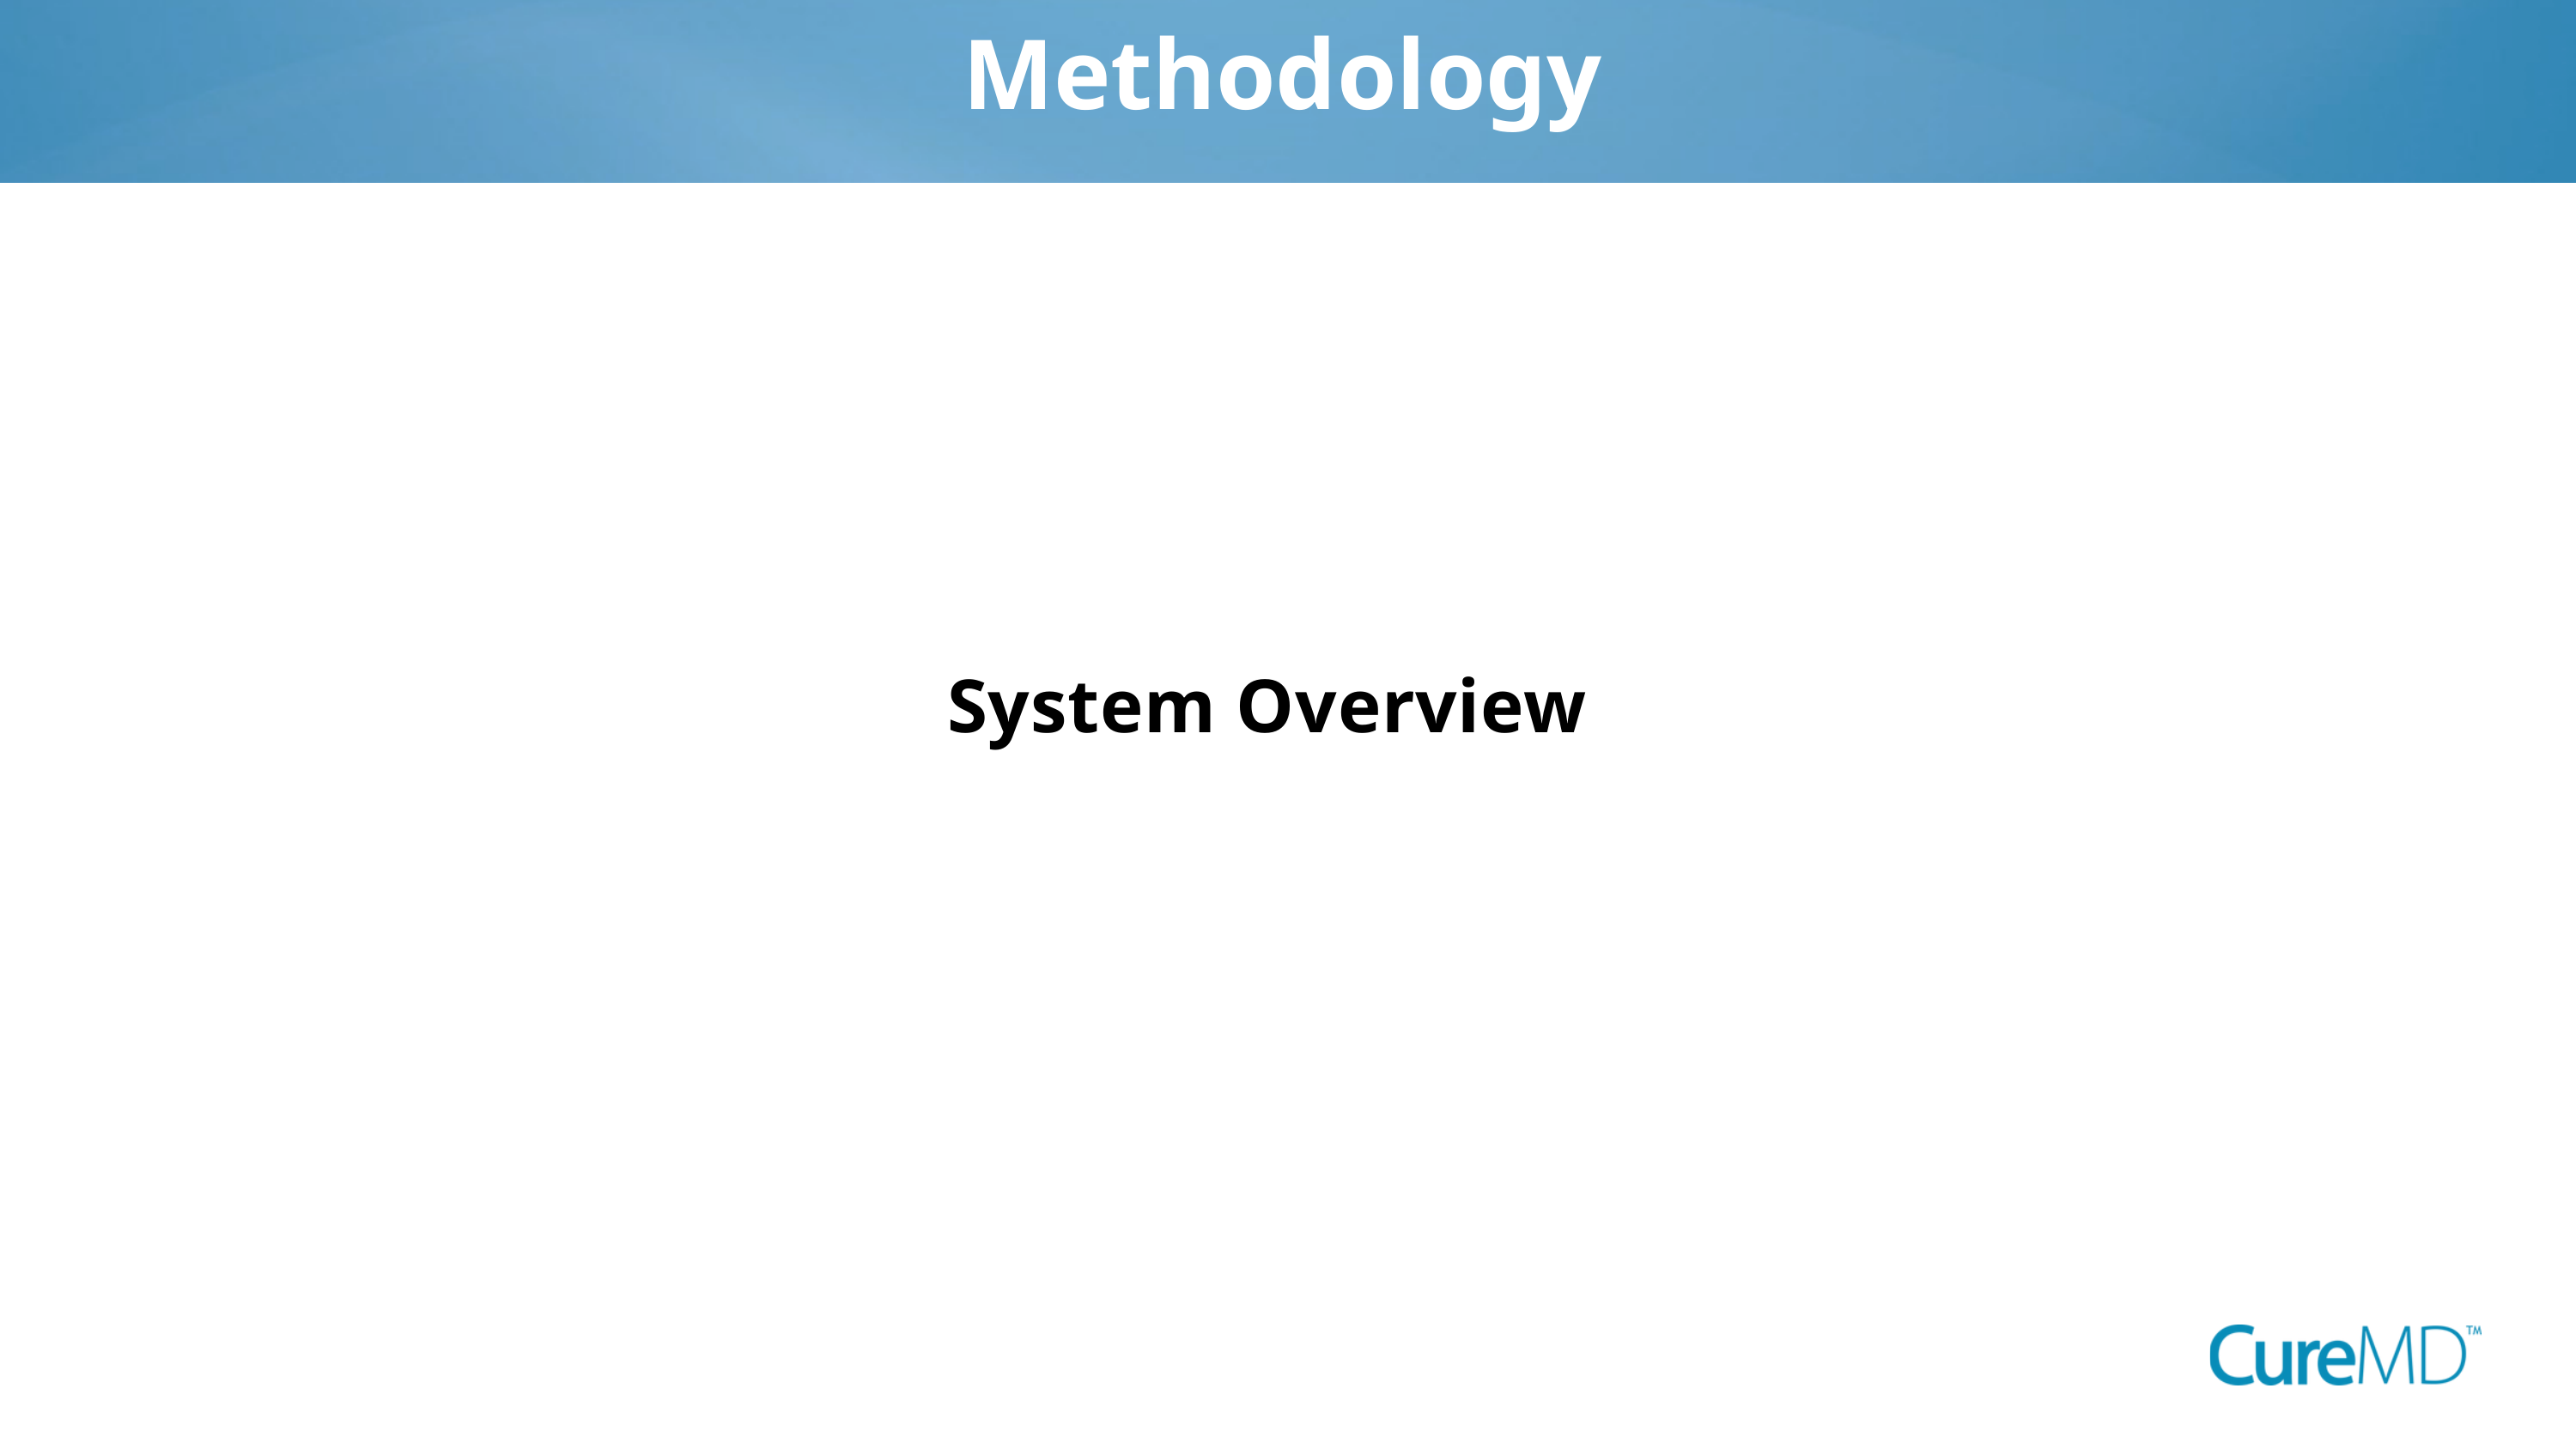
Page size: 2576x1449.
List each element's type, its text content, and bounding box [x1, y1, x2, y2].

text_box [2209, 1325, 2482, 1385]
text_box System Overview [663, 659, 1872, 749]
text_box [0, 0, 2576, 183]
